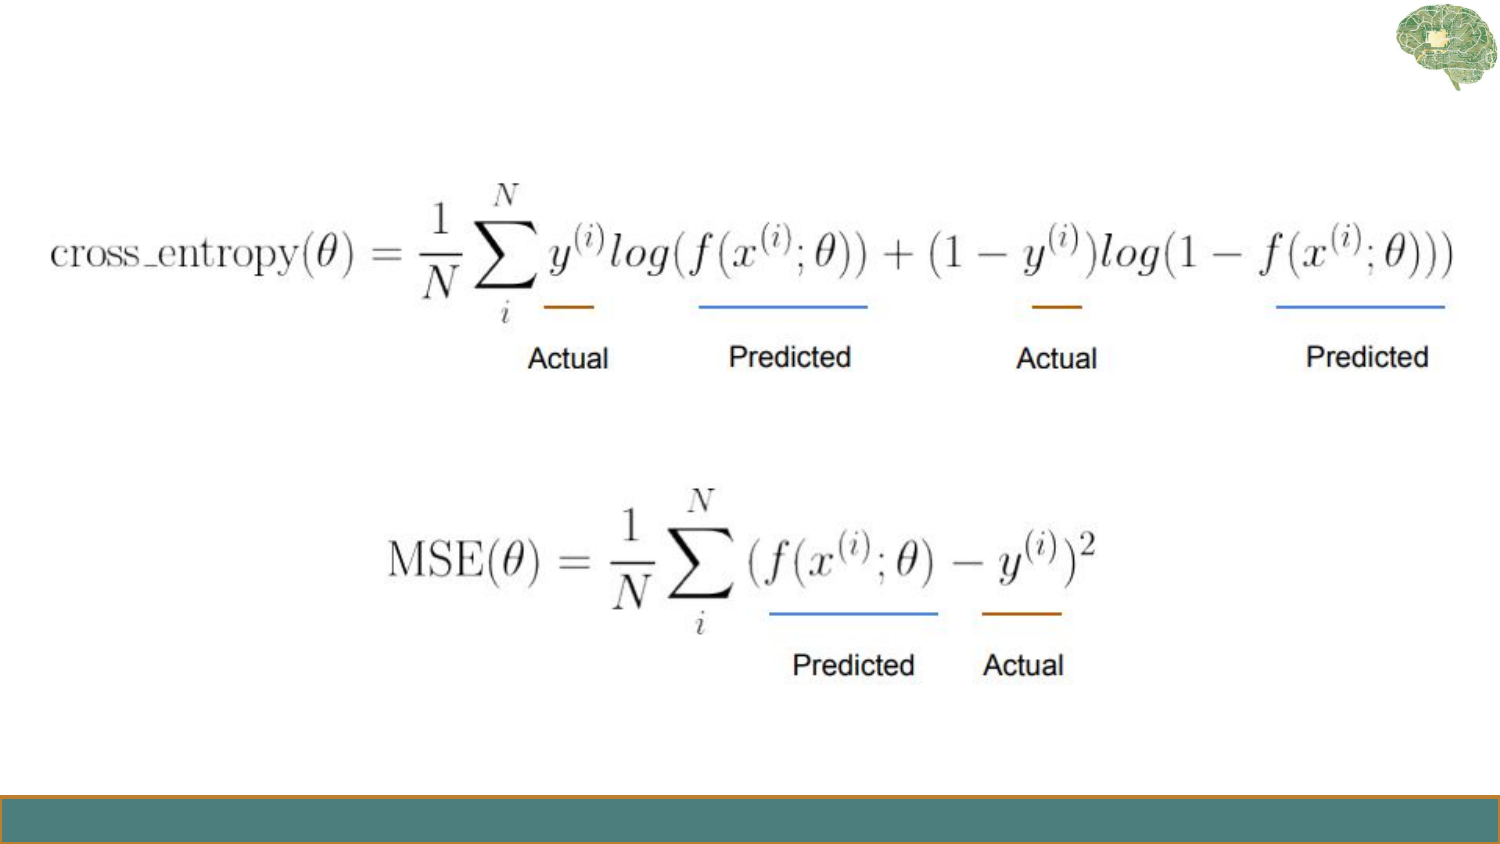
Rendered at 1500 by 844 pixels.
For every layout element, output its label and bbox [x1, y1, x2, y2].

picture [372, 459, 1131, 710]
picture [39, 171, 1461, 397]
picture [1392, 0, 1500, 92]
text_box [0, 795, 1500, 844]
